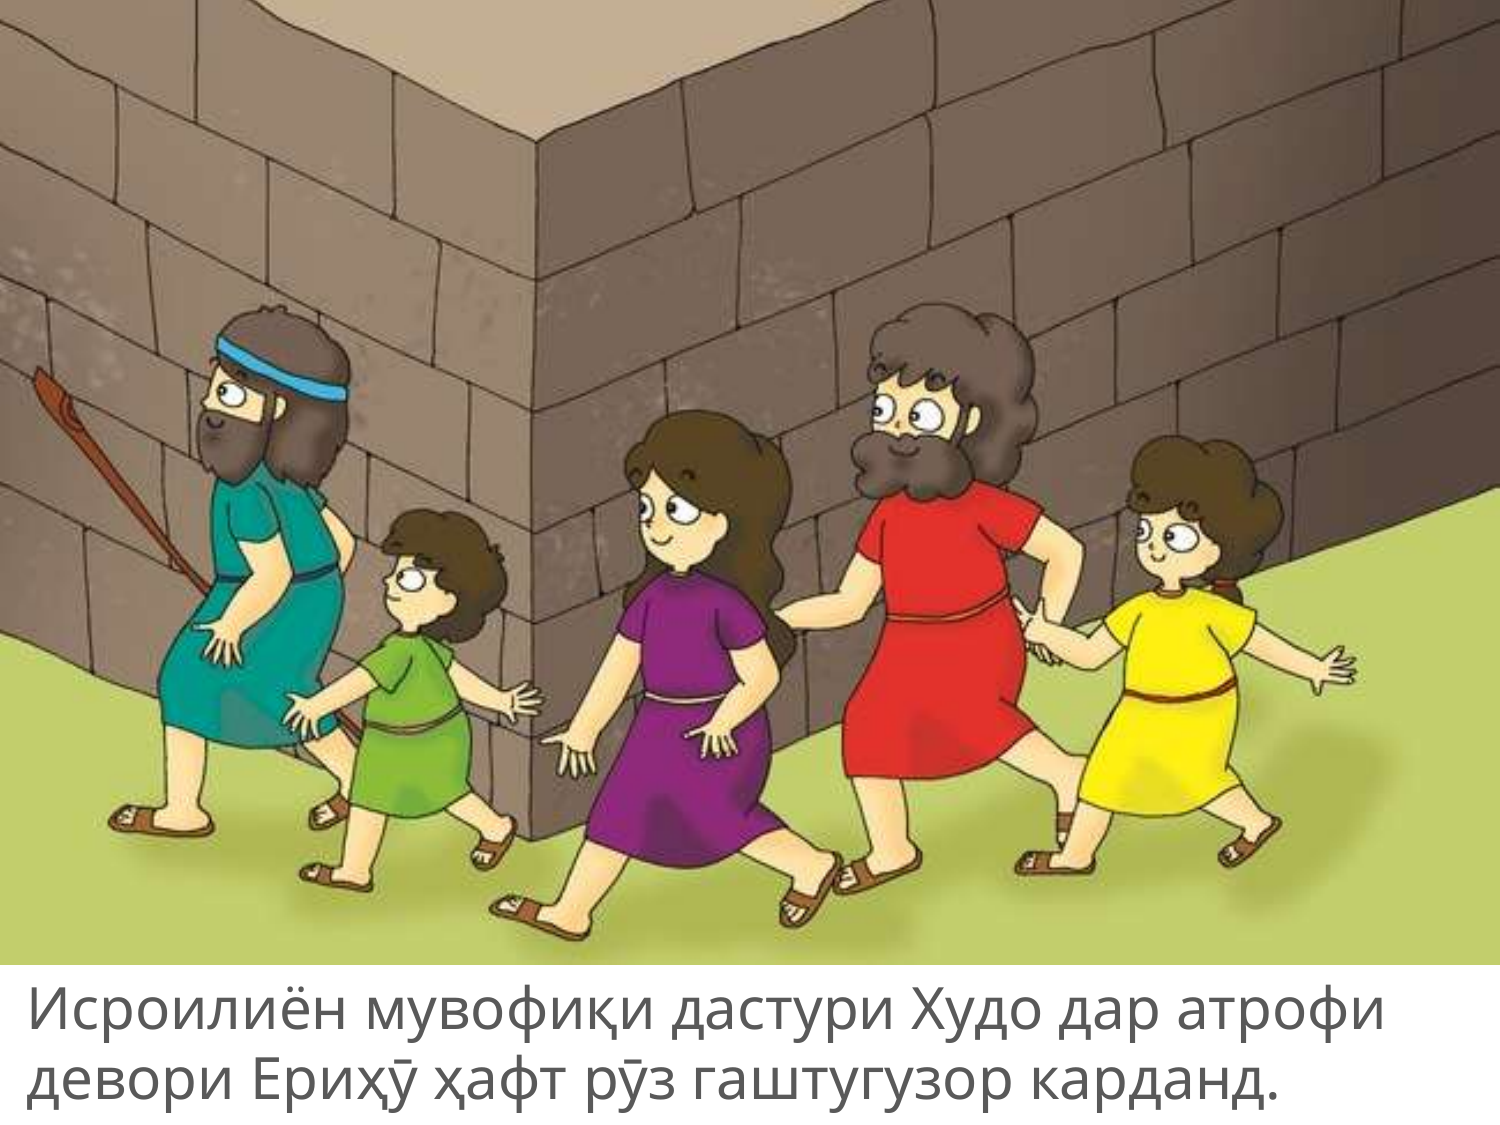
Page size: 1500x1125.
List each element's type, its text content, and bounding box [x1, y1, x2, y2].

picture [0, 0, 1500, 965]
text_box Исроилиён мувофиқи дастури Худо дар атрофи девори Ериҳӯ ҳафт рӯз гаштугузор карданд. [11, 973, 1498, 1119]
